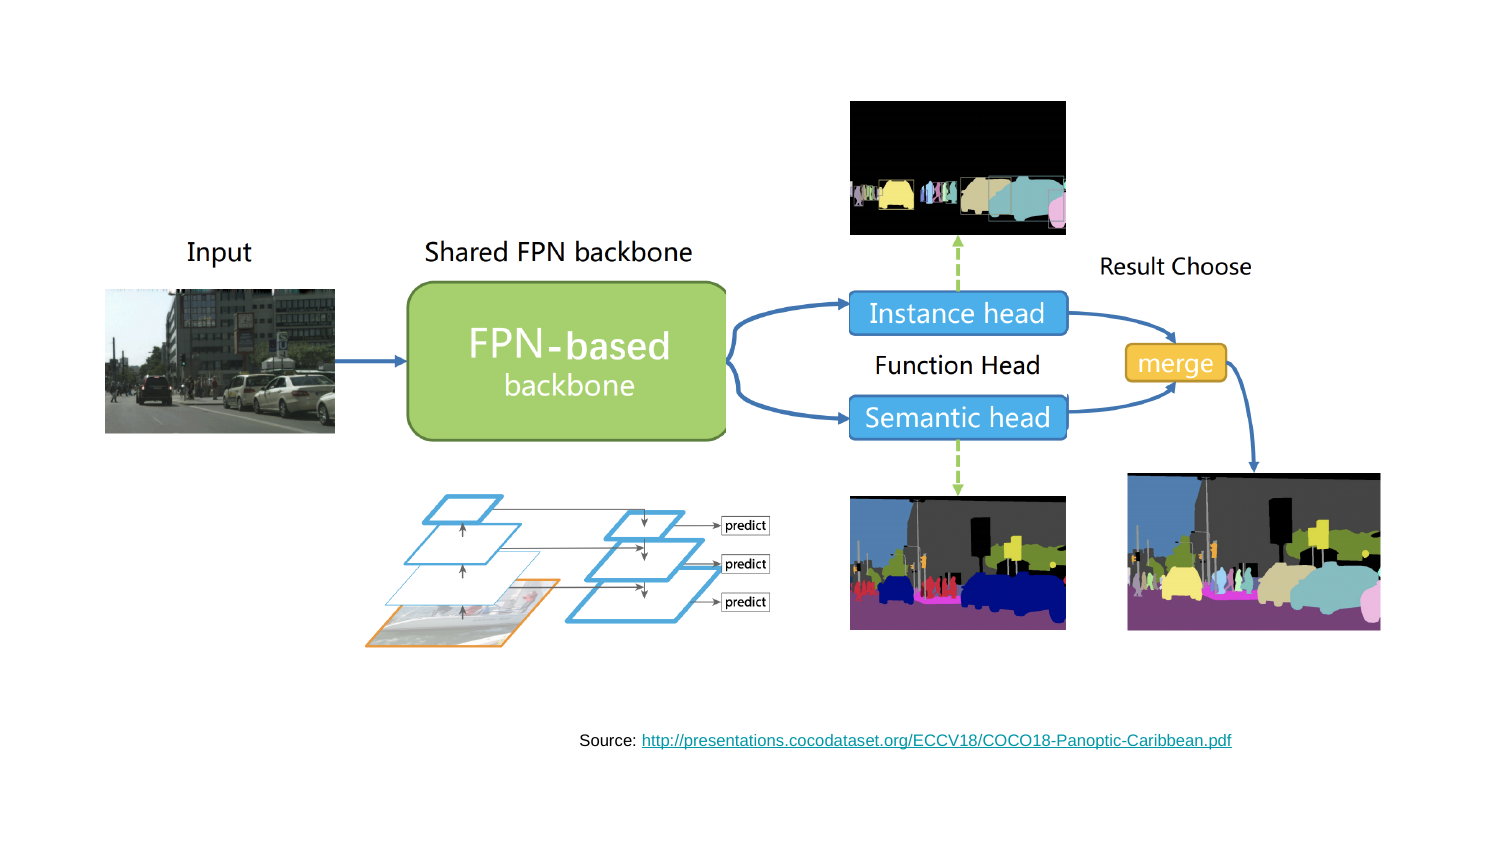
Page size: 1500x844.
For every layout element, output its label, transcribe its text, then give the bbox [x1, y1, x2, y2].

picture [88, 100, 1382, 673]
text_box Source: http://presentations.cocodataset.org/ECCV18/COCO18-Panoptic-Caribbean.pdf [564, 714, 1479, 844]
